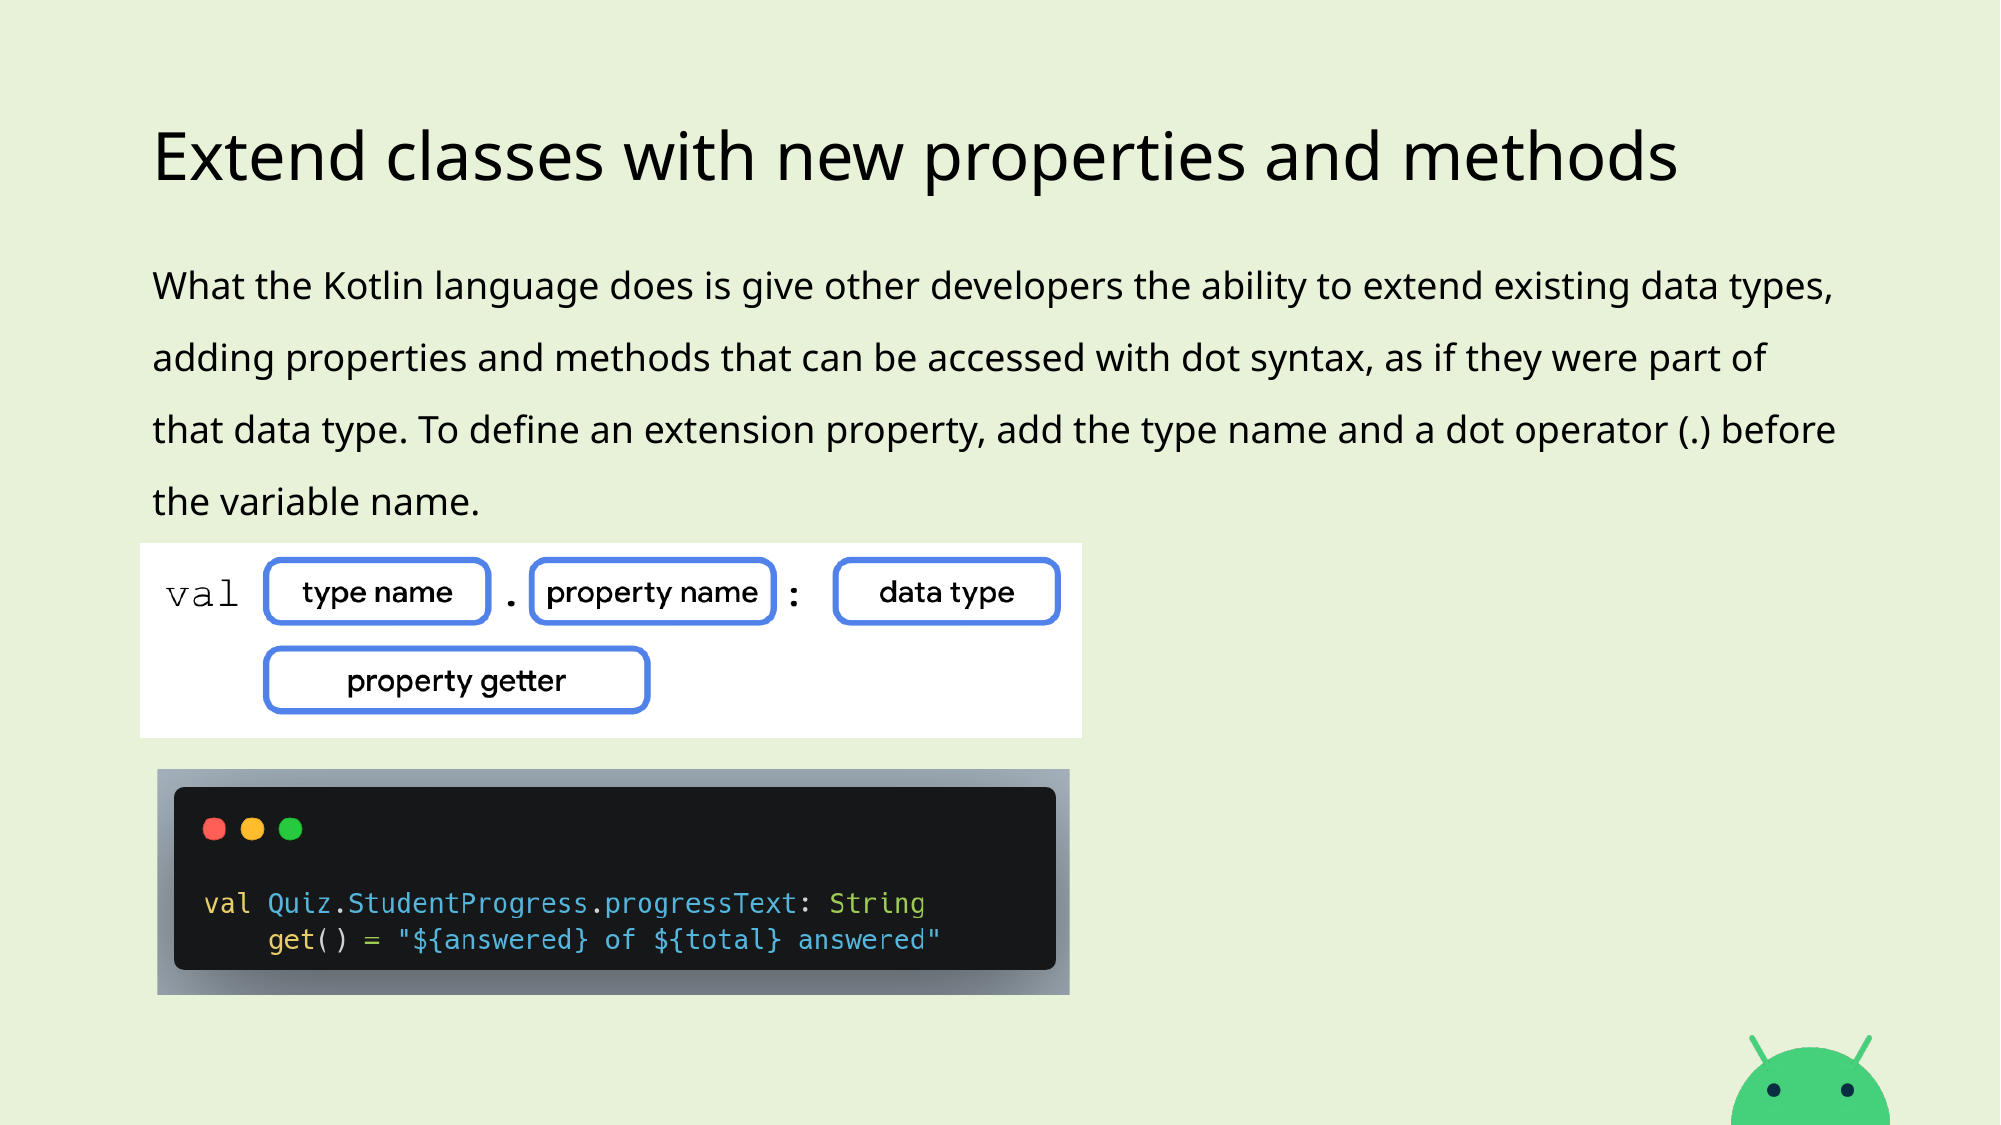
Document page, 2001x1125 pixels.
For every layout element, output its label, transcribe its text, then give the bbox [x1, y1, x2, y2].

picture [140, 543, 1082, 738]
title Extend classes with new properties and methods [137, 115, 1863, 203]
picture [157, 769, 1070, 995]
picture [1731, 1035, 1890, 1120]
list What the Kotlin language does is give other developers the ability to extend existing data types, adding properties and methods that can be accessed with dot syntax, as if they were part of that data type. To define an extension property, add the type name and a dot operator (.) before the variable name. [137, 227, 1863, 576]
text_box [1730, 1118, 1891, 1125]
